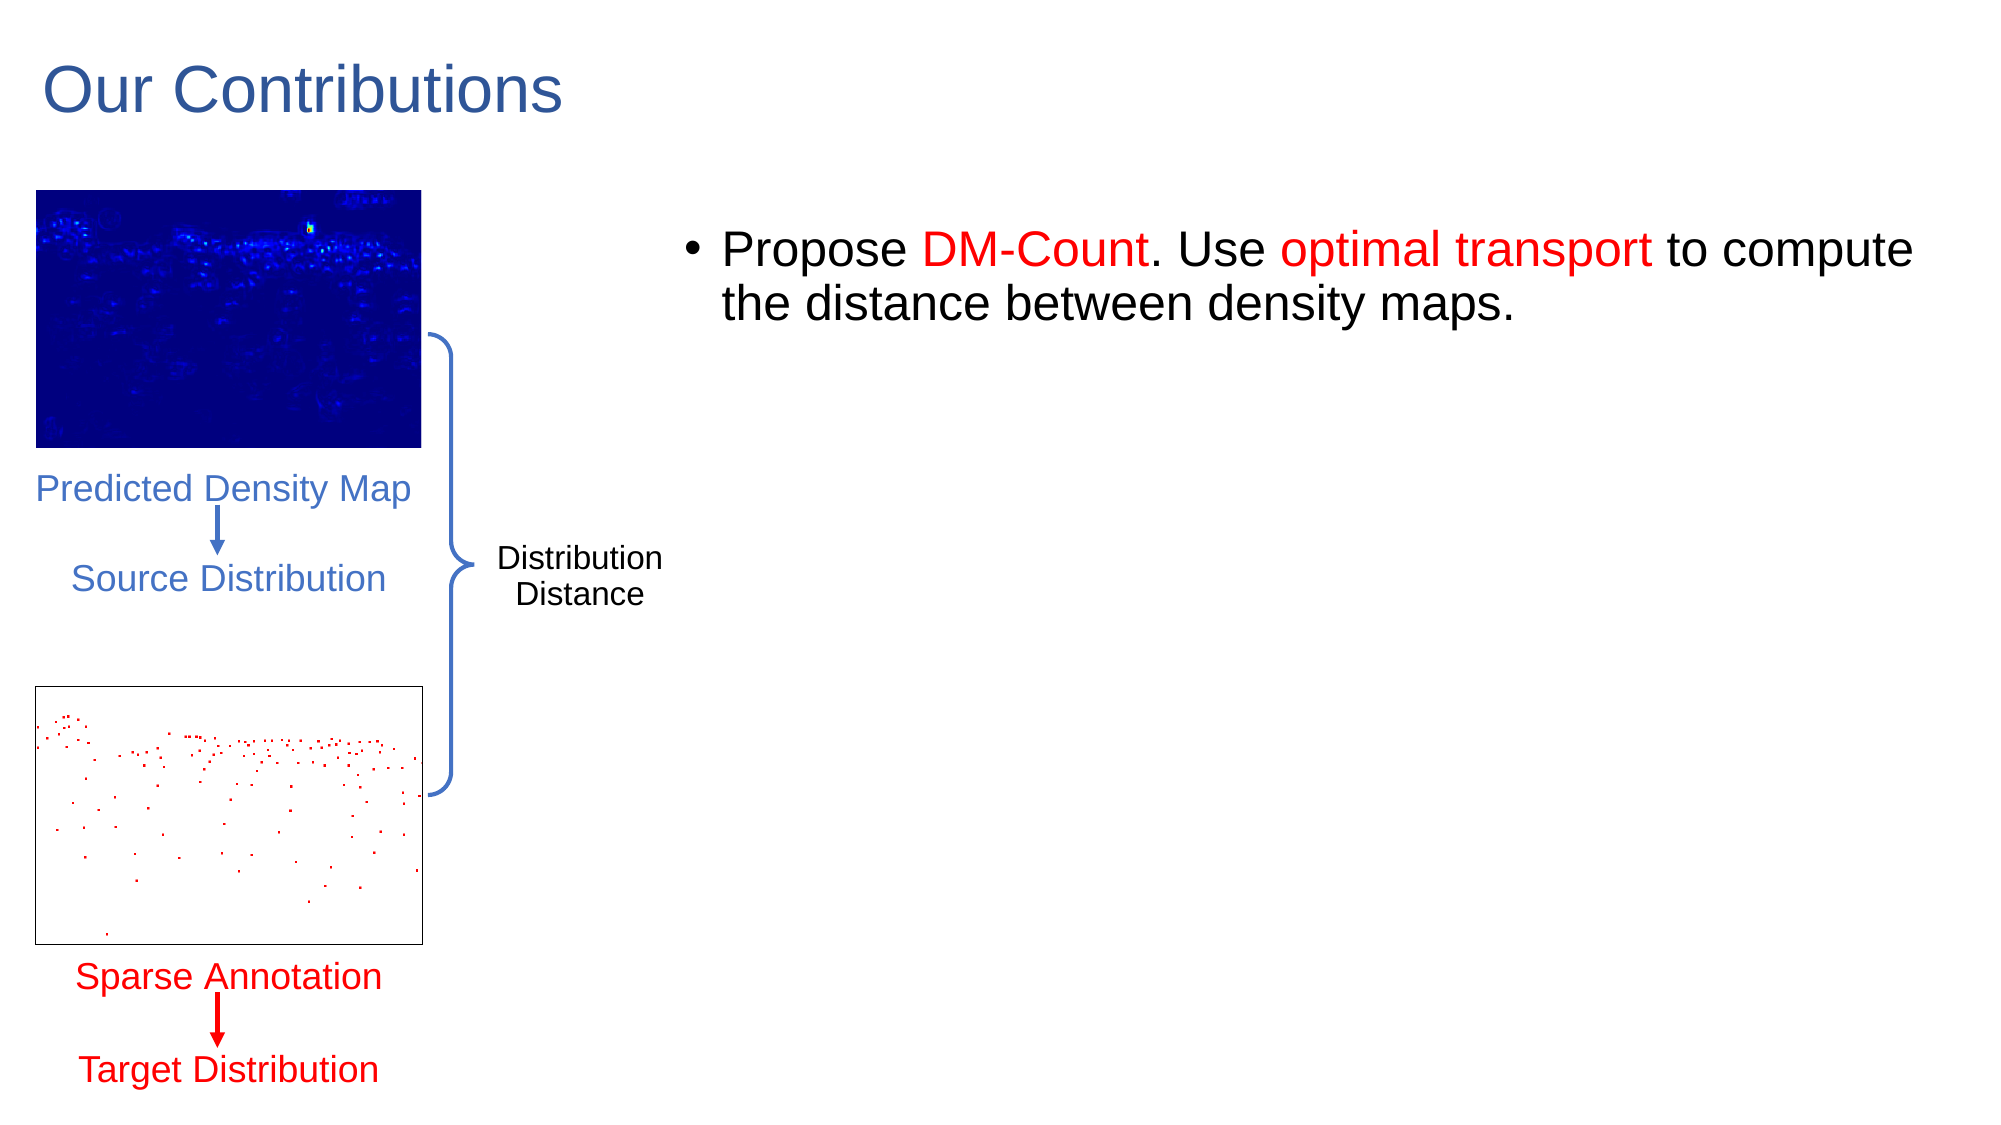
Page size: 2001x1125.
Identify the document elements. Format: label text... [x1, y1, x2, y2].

text_box Propose DM-Count. Use optimal transport to compute the distance between density maps. [669, 216, 1987, 950]
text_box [0, 188, 479, 615]
text_box [427, 615, 452, 789]
title Our Contributions [27, 22, 1968, 159]
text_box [13, 686, 445, 1012]
text_box Target Distribution [35, 1043, 423, 1106]
text_box Distribution Distance [479, 532, 687, 606]
